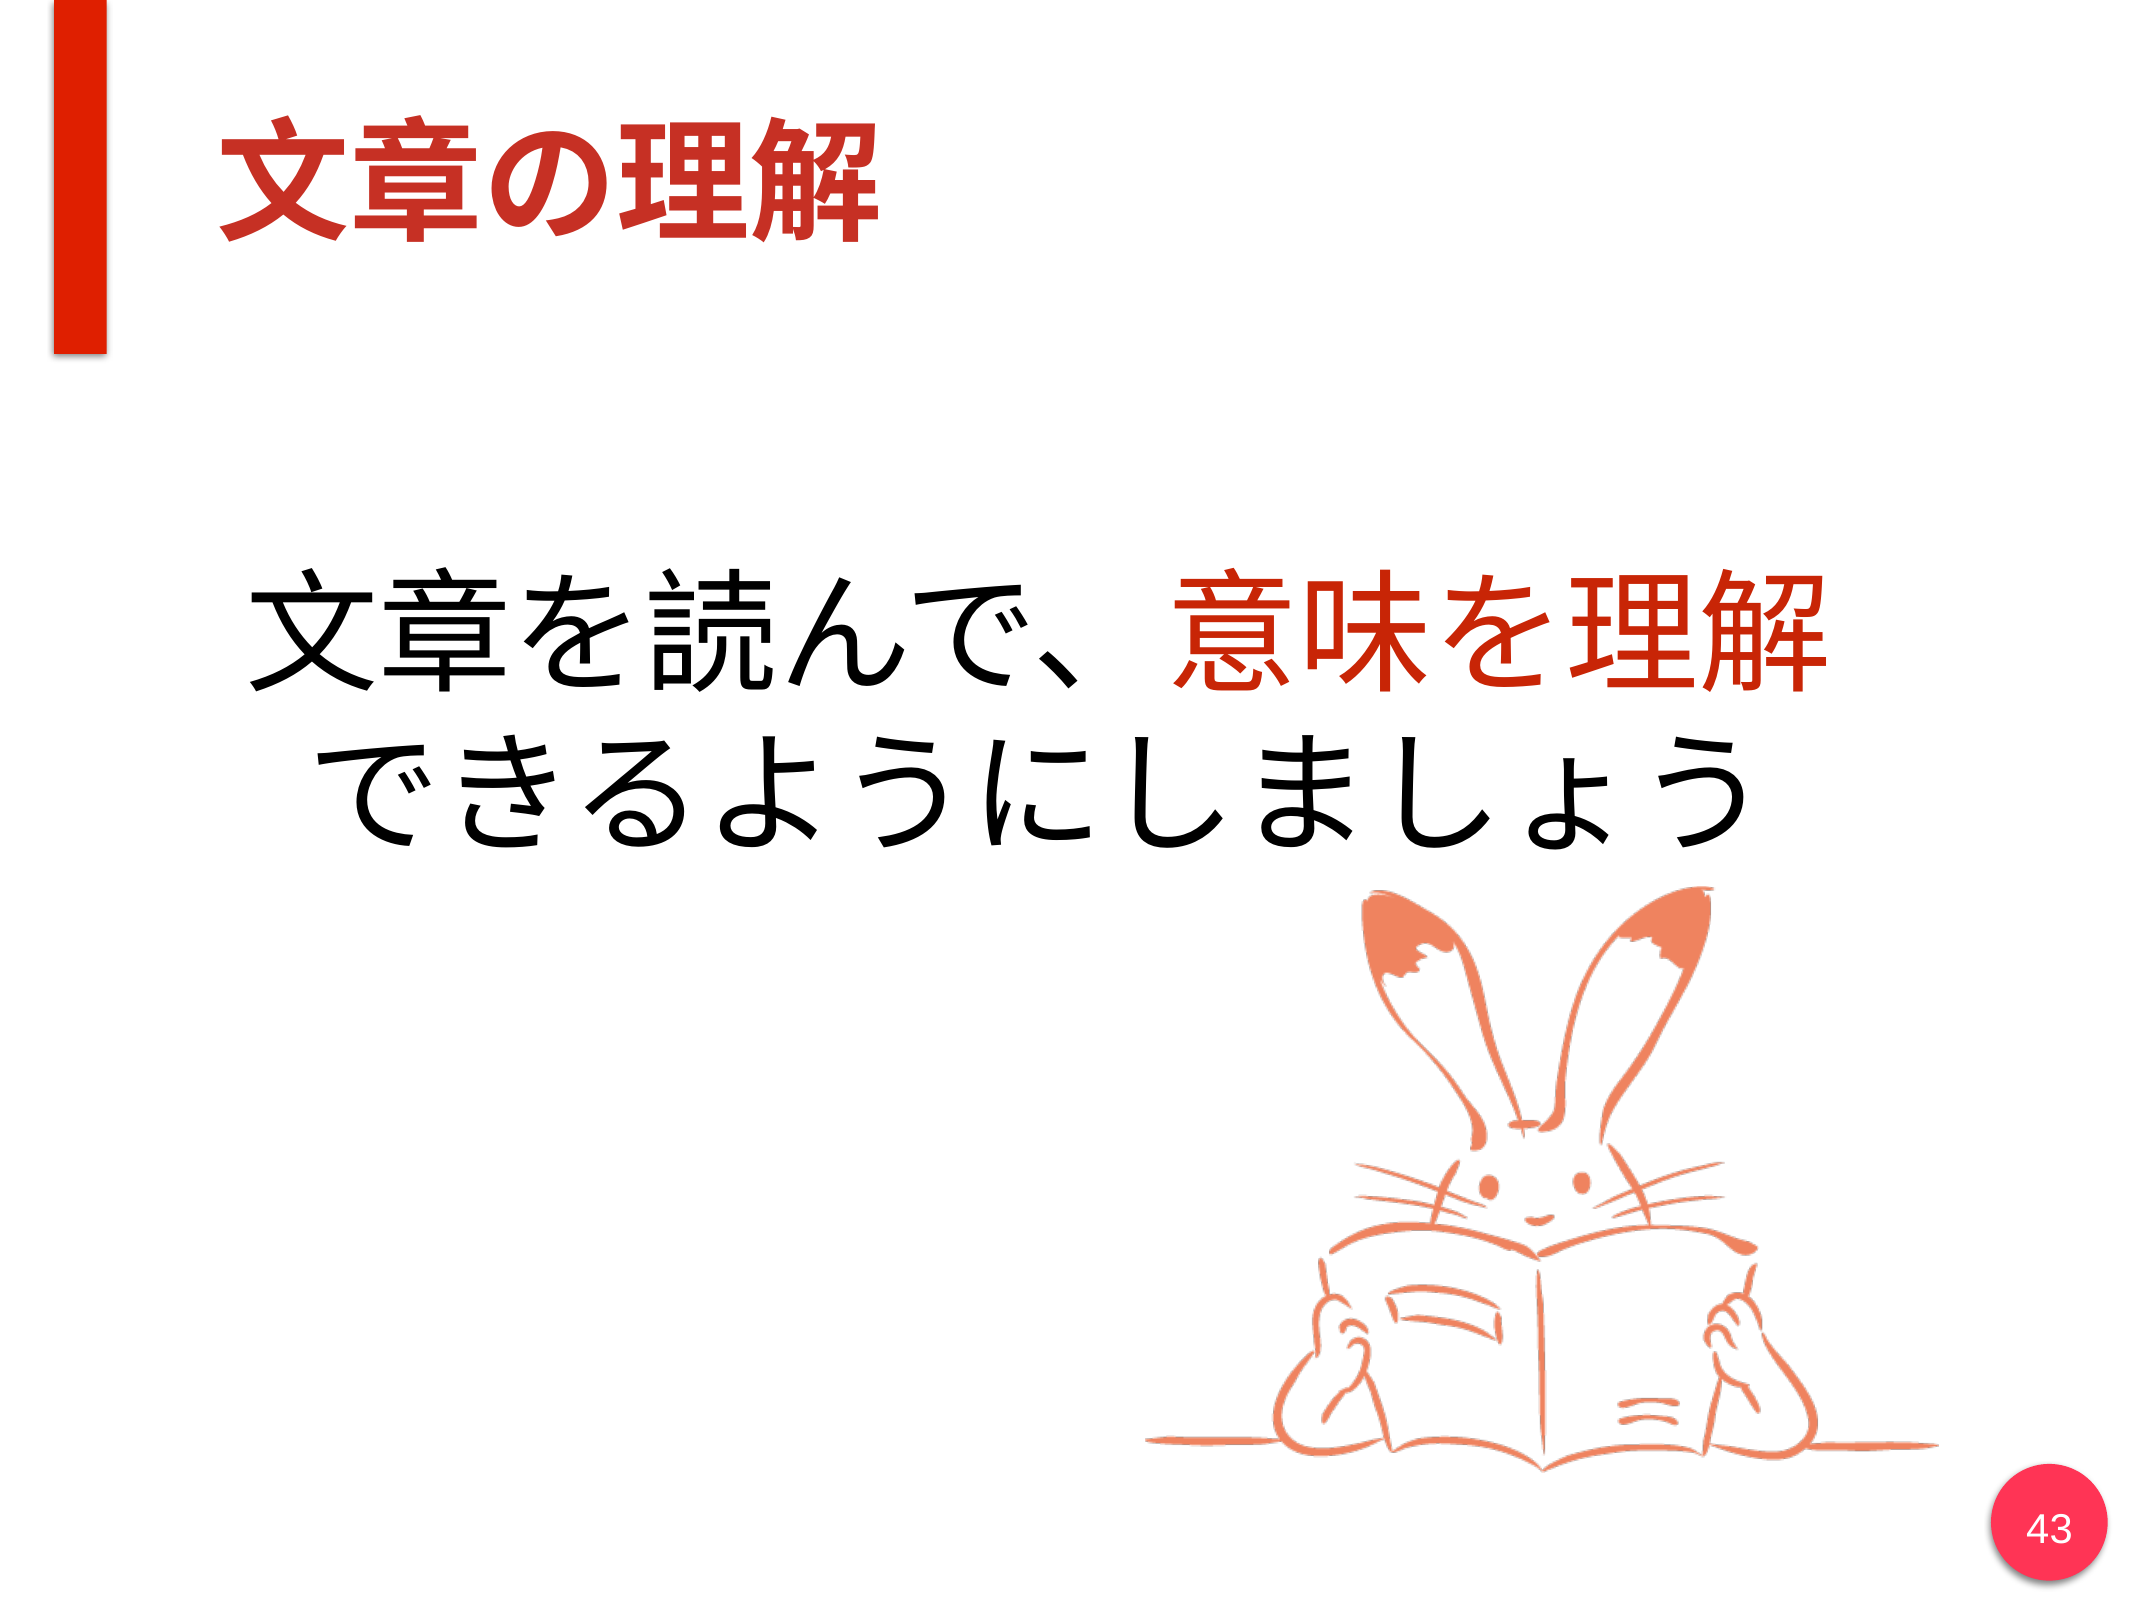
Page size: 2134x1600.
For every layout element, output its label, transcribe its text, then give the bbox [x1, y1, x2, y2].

text_box 文章を読んで、意味を理解できるようにしましょう [227, 452, 1851, 965]
slide_number 43 [2012, 1493, 2087, 1600]
picture [1145, 886, 1940, 1473]
title 文章の理解 [208, 18, 2030, 336]
